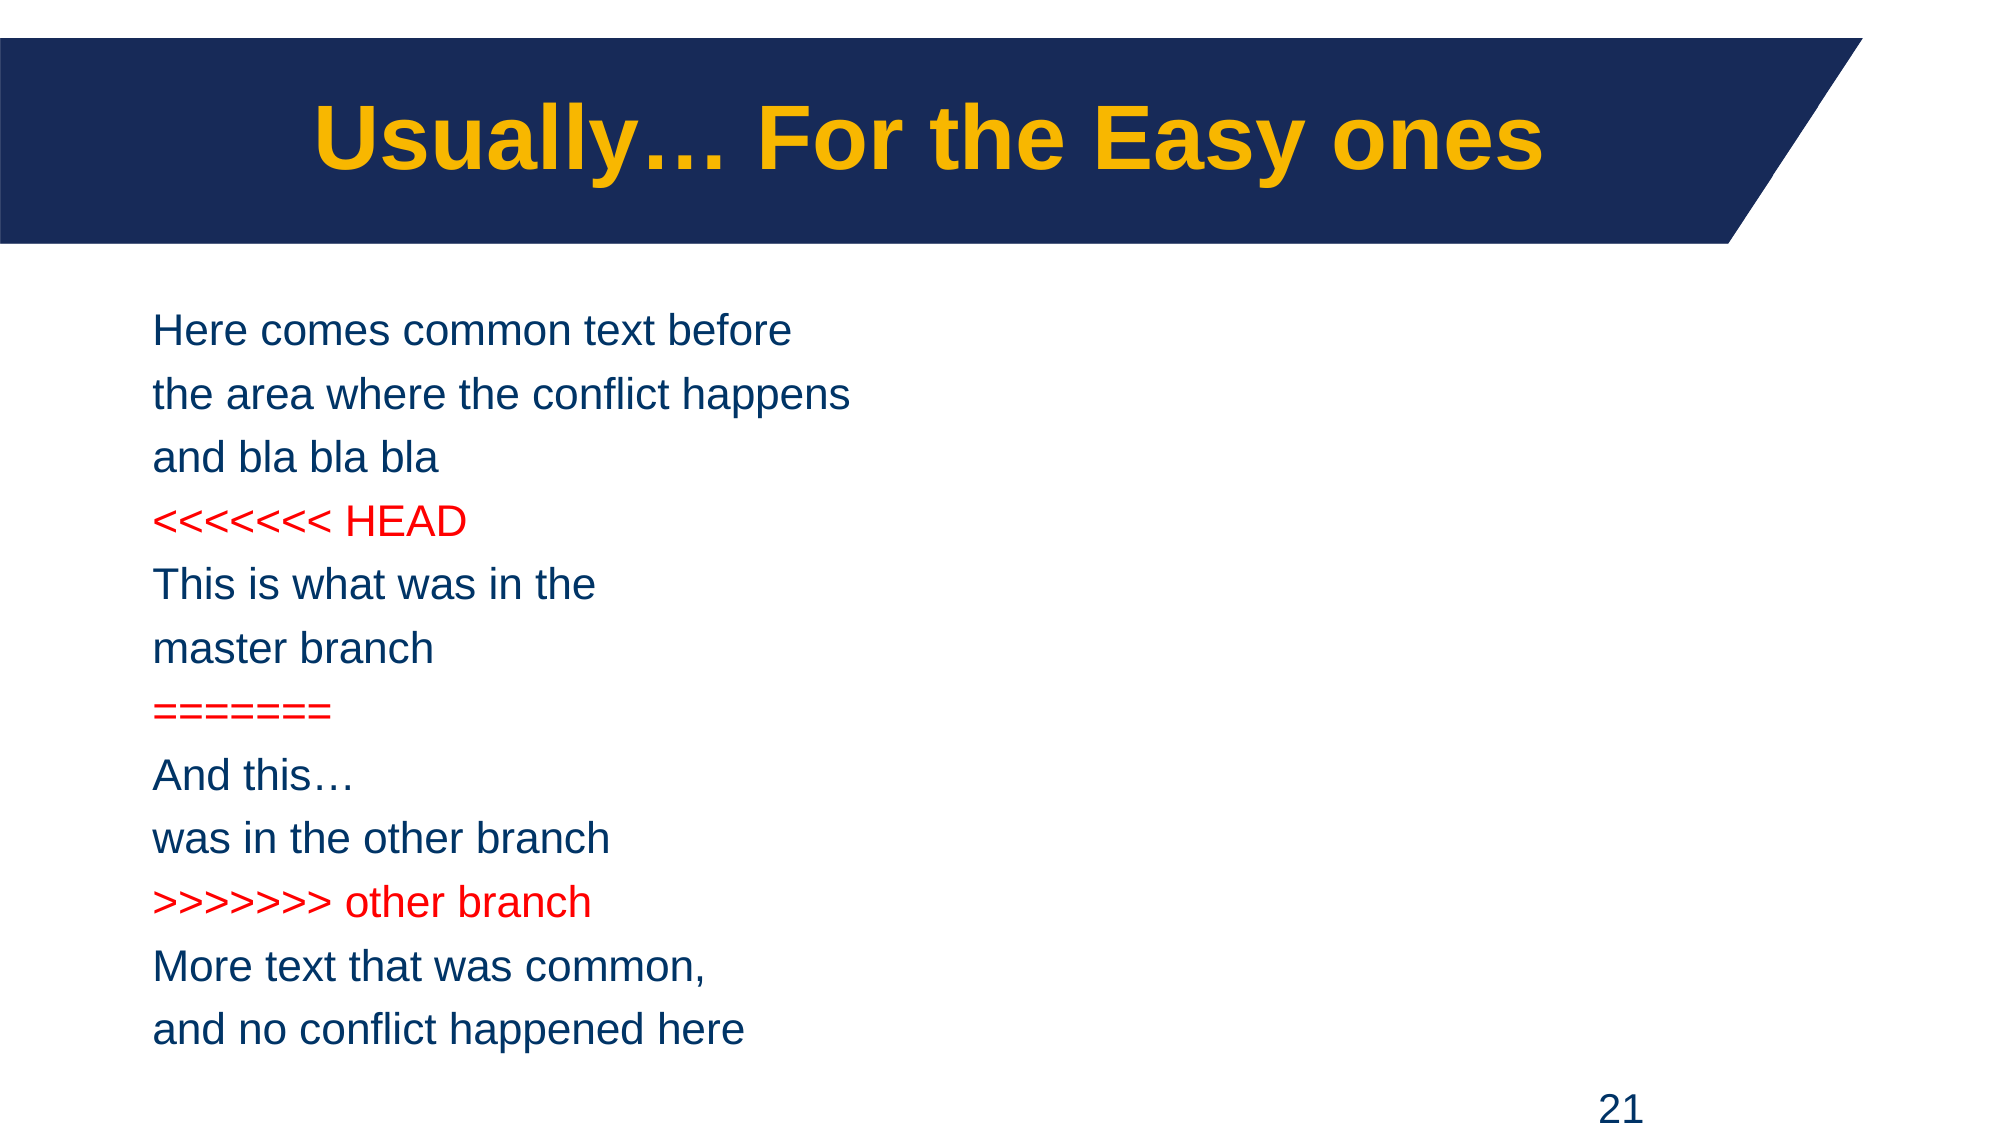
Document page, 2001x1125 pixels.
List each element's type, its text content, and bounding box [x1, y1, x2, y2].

list Here comes common text before the area where the conflict happens and bla bla bla <<<<<<< HEAD This is what was in the master branch ======= And this… was in the other branch >>>>>>> other branch More text that was common, and no conflict happened here [137, 299, 1863, 1066]
title Usually… For the Easy ones [137, 59, 1724, 221]
slide_number 21 [1583, 1074, 2000, 1125]
picture [0, 38, 1863, 244]
